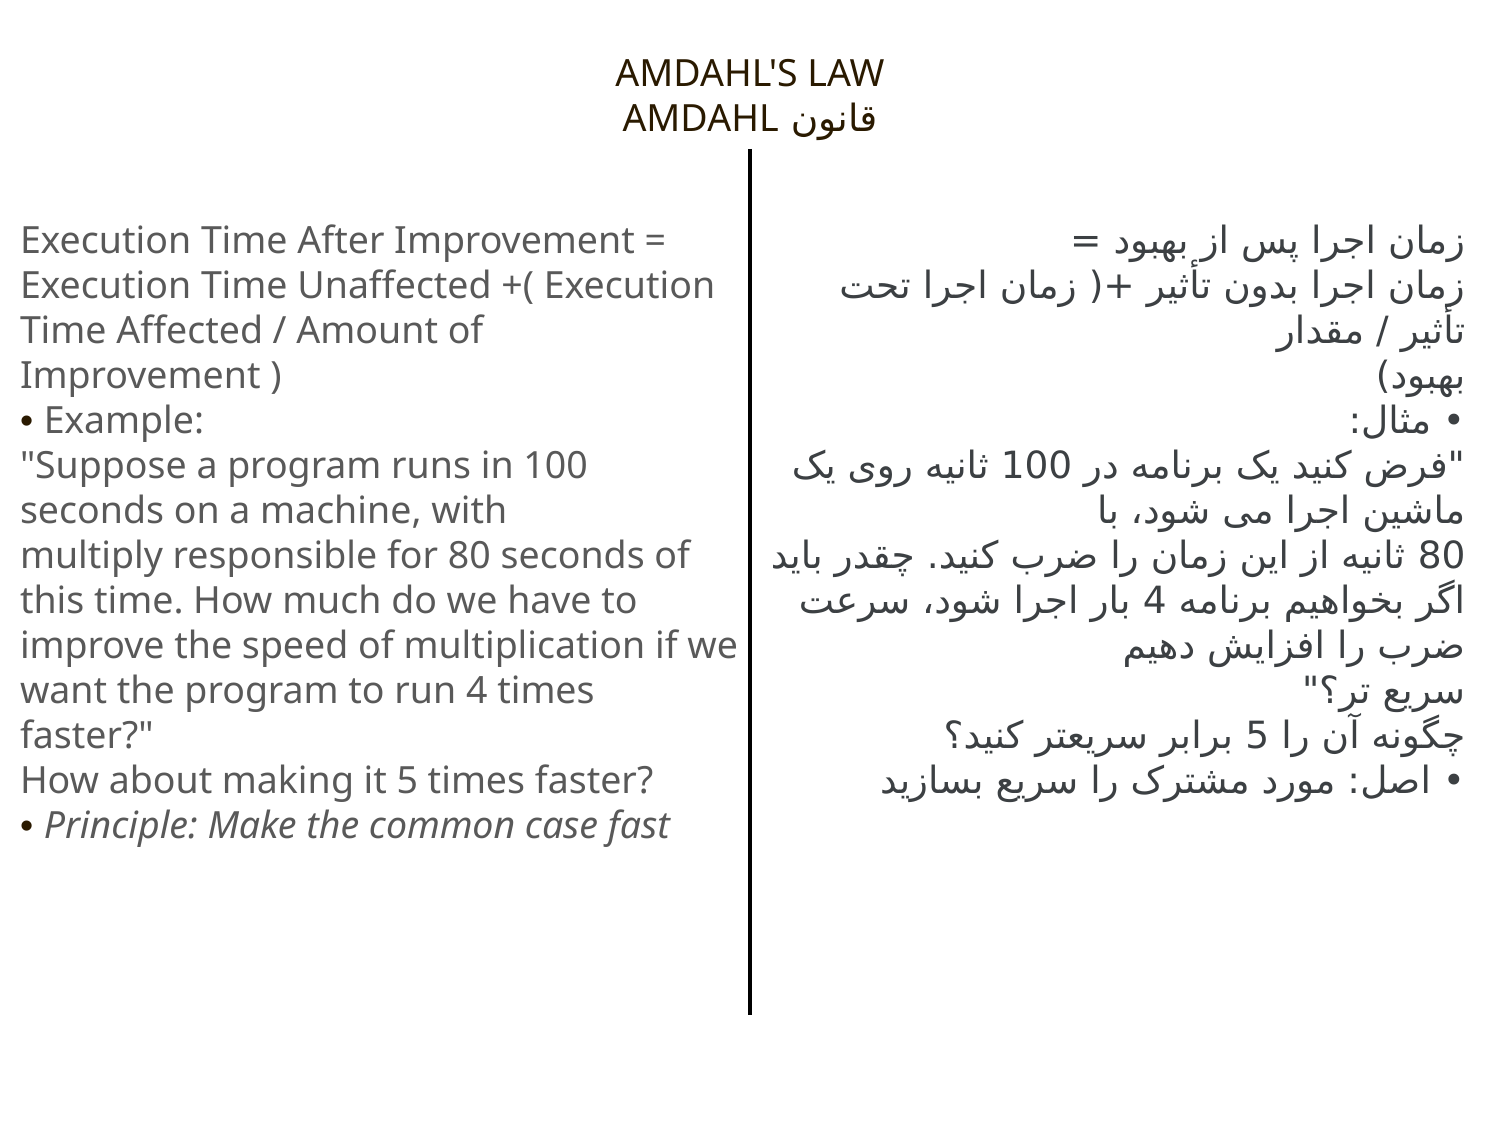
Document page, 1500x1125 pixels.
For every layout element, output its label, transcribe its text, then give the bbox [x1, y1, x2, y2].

text_box زمان اجرا پس از بهبود = زمان اجرا بدون تأثیر +( زمان اجرا تحت تأثیر / مقدار بهبود) • مثال: "فرض کنید یک برنامه در 100 ثانیه روی یک ماشین اجرا می شود، با 80 ثانیه از این زمان را ضرب کنید. چقدر باید اگر بخواهیم برنامه 4 بار اجرا شود، سرعت ضرب را افزایش دهیم سریع تر؟" چگونه آن را 5 برابر سریعتر کنید؟ • اصل: مورد مشترک را سریع بسازید [751, 208, 1481, 809]
text_box AMDAHL'S LAW قانون AMDAHL [0, 41, 1500, 146]
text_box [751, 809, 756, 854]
text_box Execution Time After Improvement = Execution Time Unaffected +( Execution Time Affected / Amount of Improvement ) • Example: "Suppose a program runs in 100 seconds on a machine, with multiply responsible for 80 seconds of this time. How much do we have to improve the speed of multiplication if we want the program to run 4 times faster?" How about making it 5 times faster? • Principle: Make the common case fast [5, 208, 749, 854]
